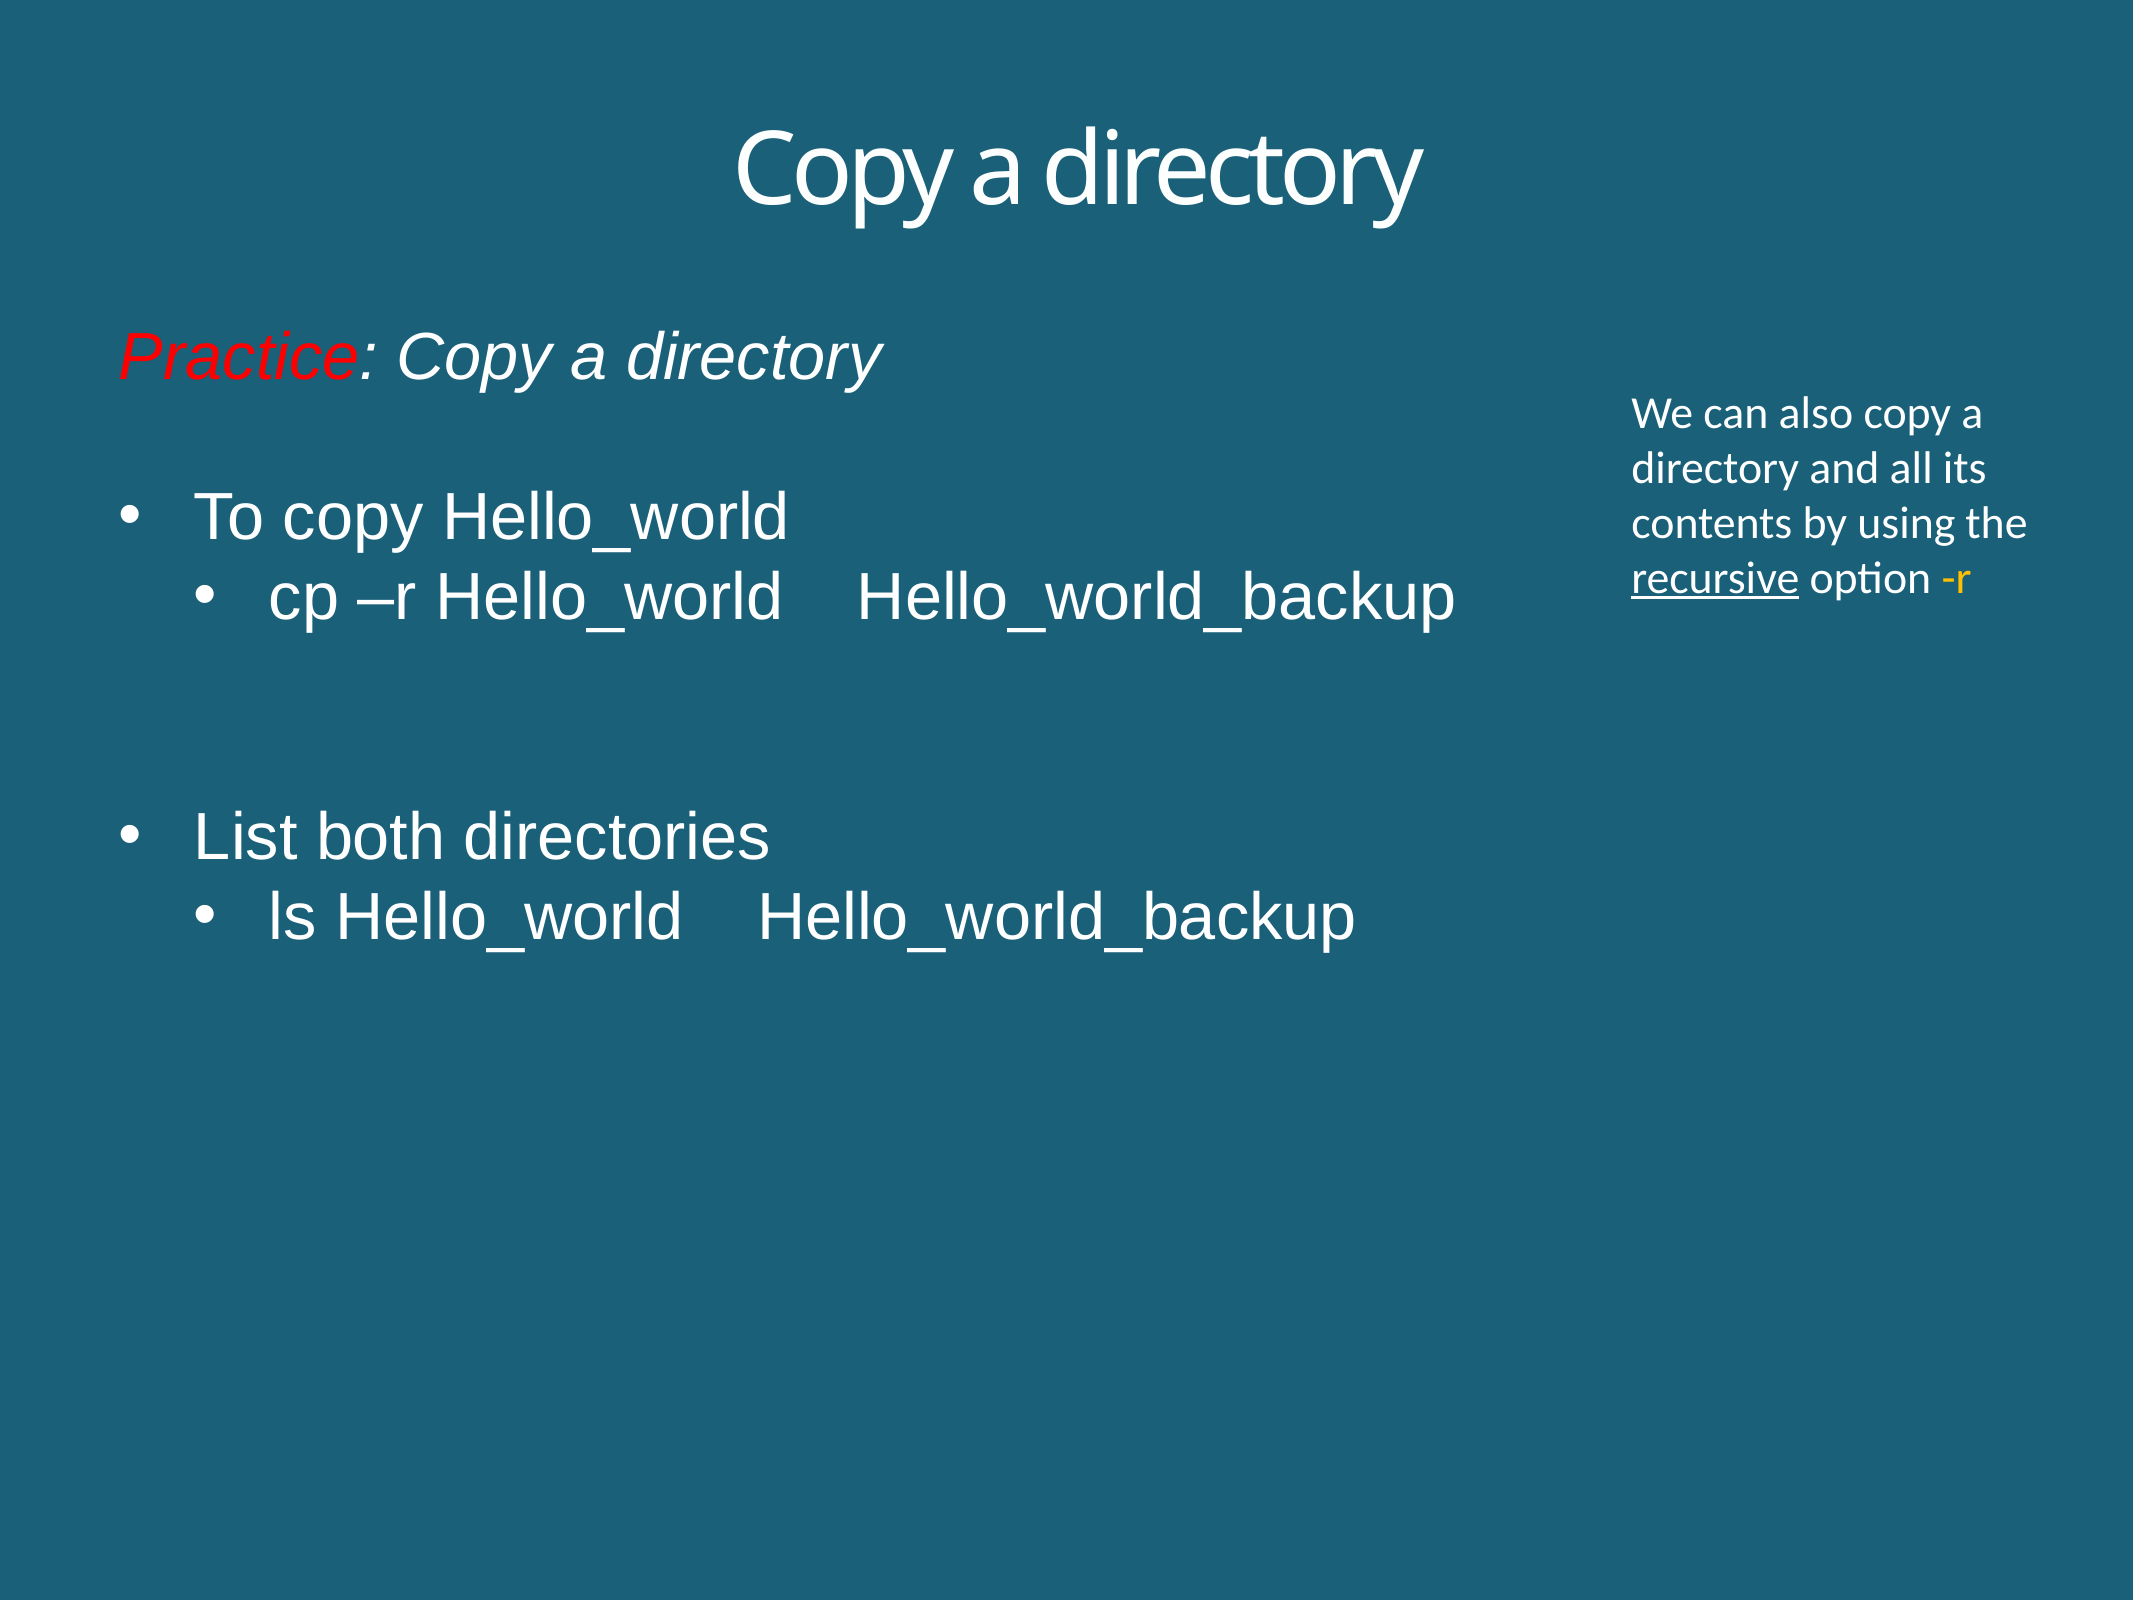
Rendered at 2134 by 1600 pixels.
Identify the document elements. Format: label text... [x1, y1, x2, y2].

text_box We can also copy a directory and all its contents by using the recursive option -r [1616, 374, 2092, 610]
text_box Copy a directory [391, 99, 1759, 225]
text_box Practice: Copy a directory To copy Hello_world cp –r Hello_world Hello_world_backup List both directories ls Hello_world Hello_world_backup [104, 225, 1980, 1041]
